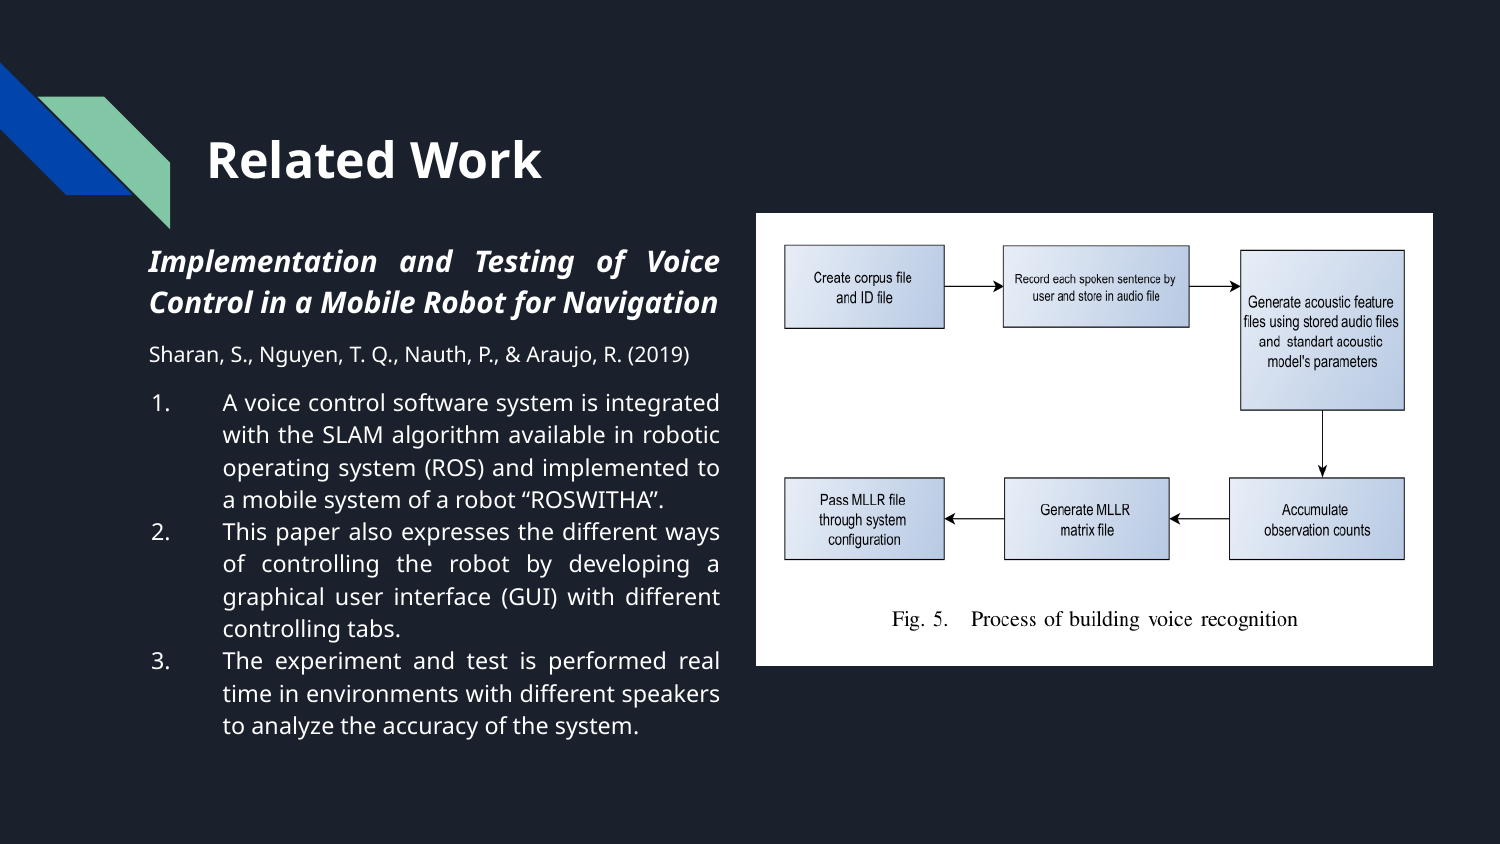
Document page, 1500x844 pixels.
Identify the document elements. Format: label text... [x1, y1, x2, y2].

picture [756, 213, 1433, 666]
title Related Work [191, 113, 1347, 206]
list Implementation and Testing of Voice Control in a Mobile Robot for Navigation Sharan, S., Nguyen, T. Q., Nauth, P., & Araujo, R. (2019) A voice control software system is integrated with the SLAM algorithm available in robotic operating system (ROS) and implemented to a mobile system of a robot “ROSWITHA”. This paper also expresses the different ways of controlling the robot by developing a graphical user interface (GUI) with different controlling tabs. The experiment and test is performed real time in environments with different speakers to analyze the accuracy of the system. [133, 222, 737, 763]
